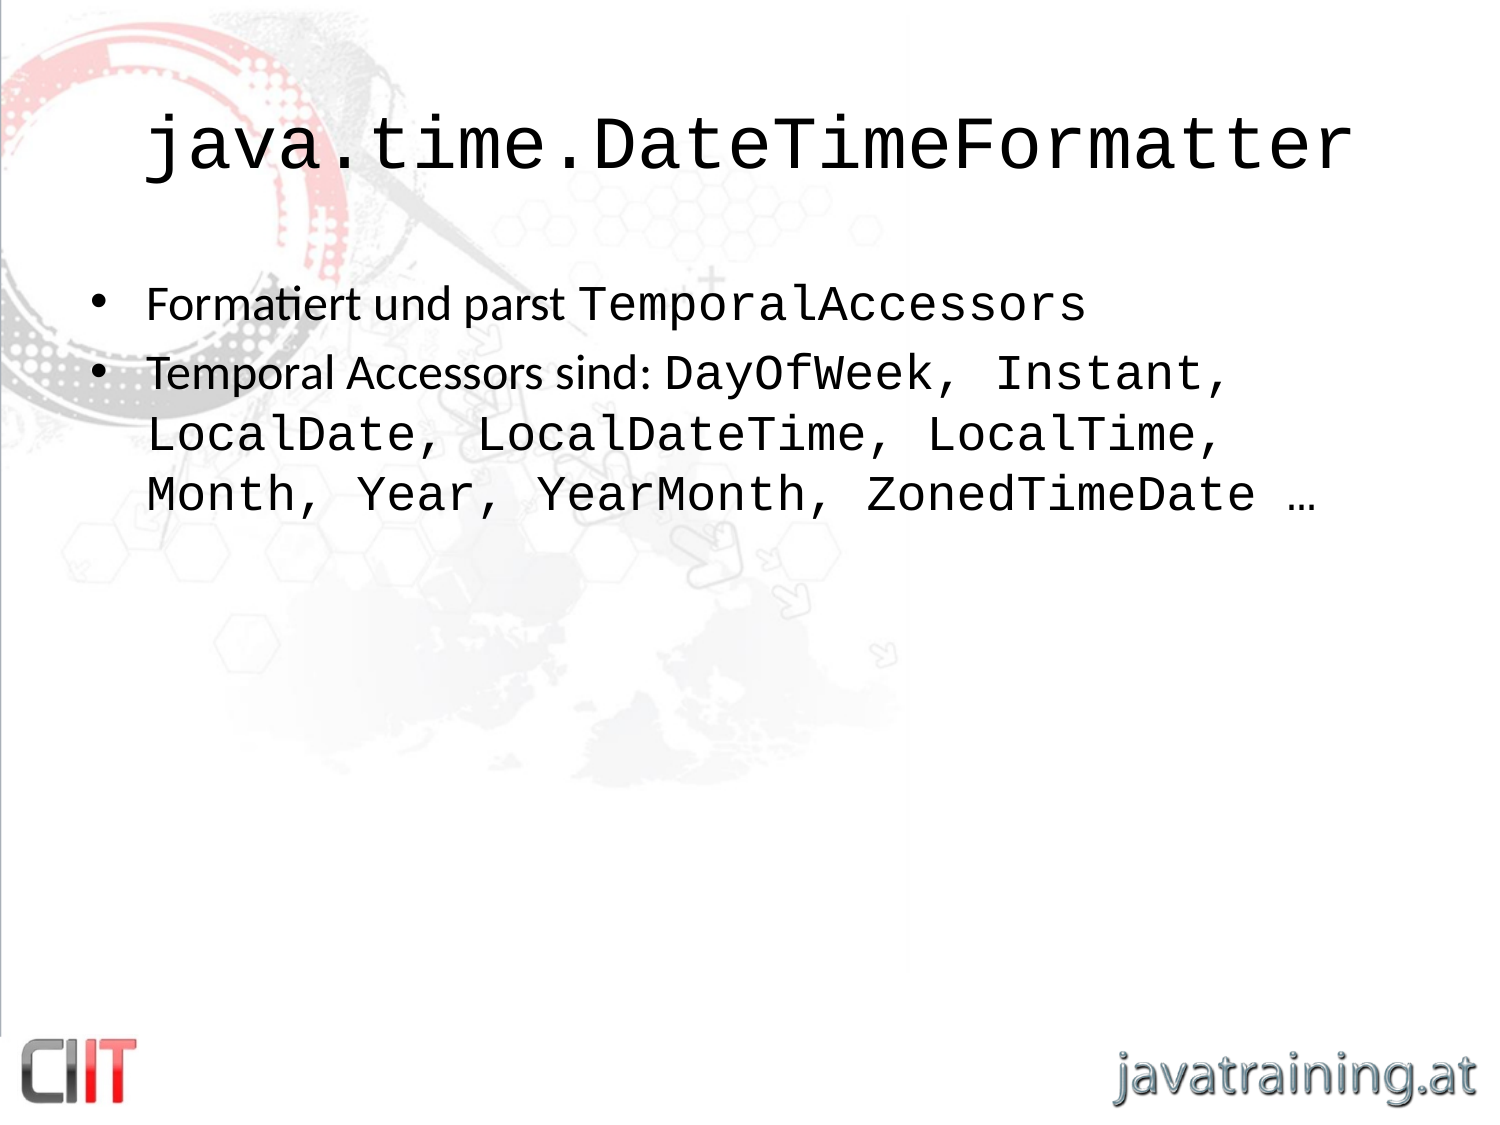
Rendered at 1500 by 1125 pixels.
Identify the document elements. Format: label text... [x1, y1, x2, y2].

list Formatiert und parst TemporalAccessors Temporal Accessors sind: DayOfWeek, Instant, LocalDate, LocalDateTime, LocalTime, Month, Year, YearMonth, ZonedTimeDate … [75, 262, 1425, 1005]
title java.time.DateTimeFormatter [75, 45, 1425, 233]
picture [0, 0, 1500, 1125]
